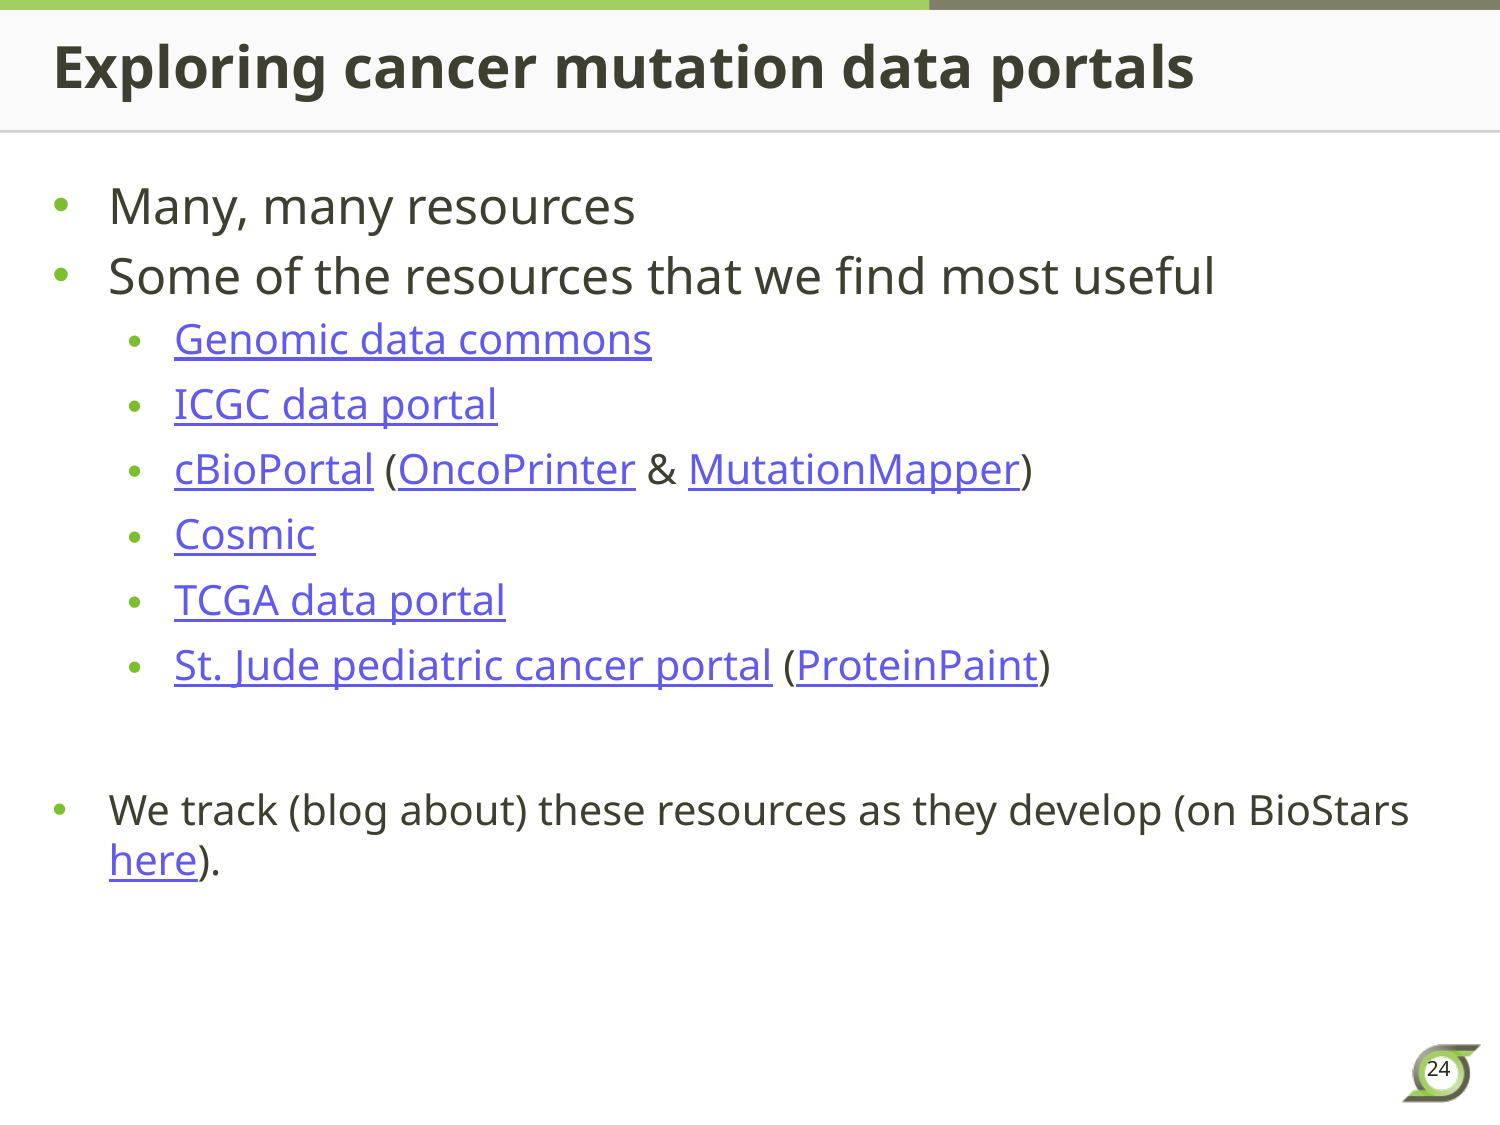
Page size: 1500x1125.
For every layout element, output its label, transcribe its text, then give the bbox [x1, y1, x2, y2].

title Exploring cancer mutation data portals [37, 18, 1454, 112]
list Many, many resources Some of the resources that we find most useful Genomic data commons ICGC data portal cBioPortal (OncoPrinter & MutationMapper) Cosmic TCGA data portal St. Jude pediatric cancer portal (ProteinPaint) We track (blog about) these resources as they develop (on BioStars here). [37, 166, 1454, 1007]
